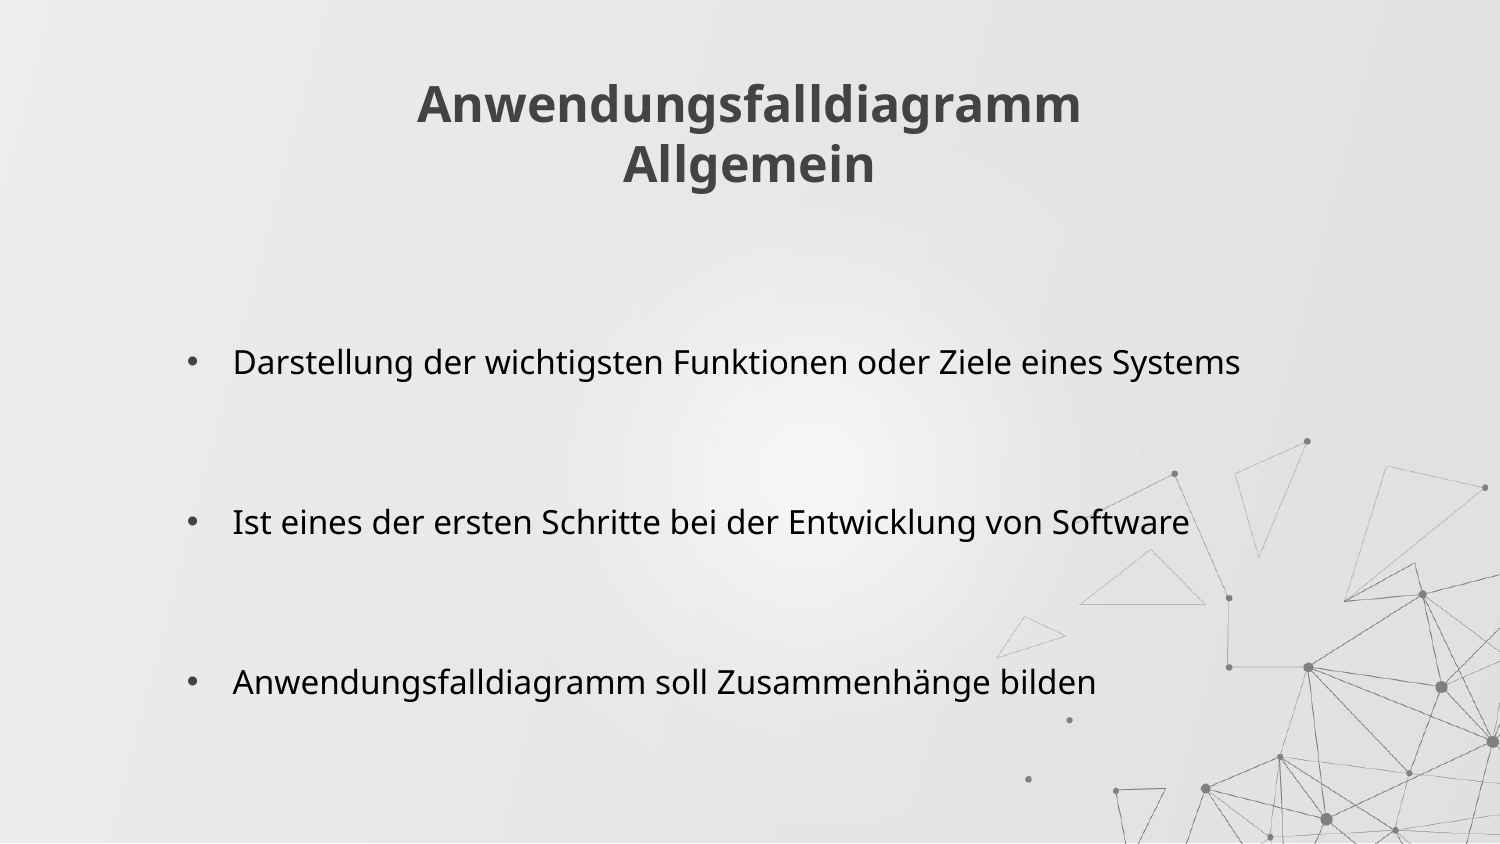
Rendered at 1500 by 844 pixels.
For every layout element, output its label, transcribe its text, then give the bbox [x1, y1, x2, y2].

list Darstellung der wichtigsten Funktionen oder Ziele eines Systems Ist eines der ersten Schritte bei der Entwicklung von Software Anwendungsfalldiagramm soll Zusammenhänge bilden [142, 187, 1278, 764]
picture [0, 0, 1500, 844]
title Anwendungsfalldiagramm Allgemein [322, 57, 1178, 214]
